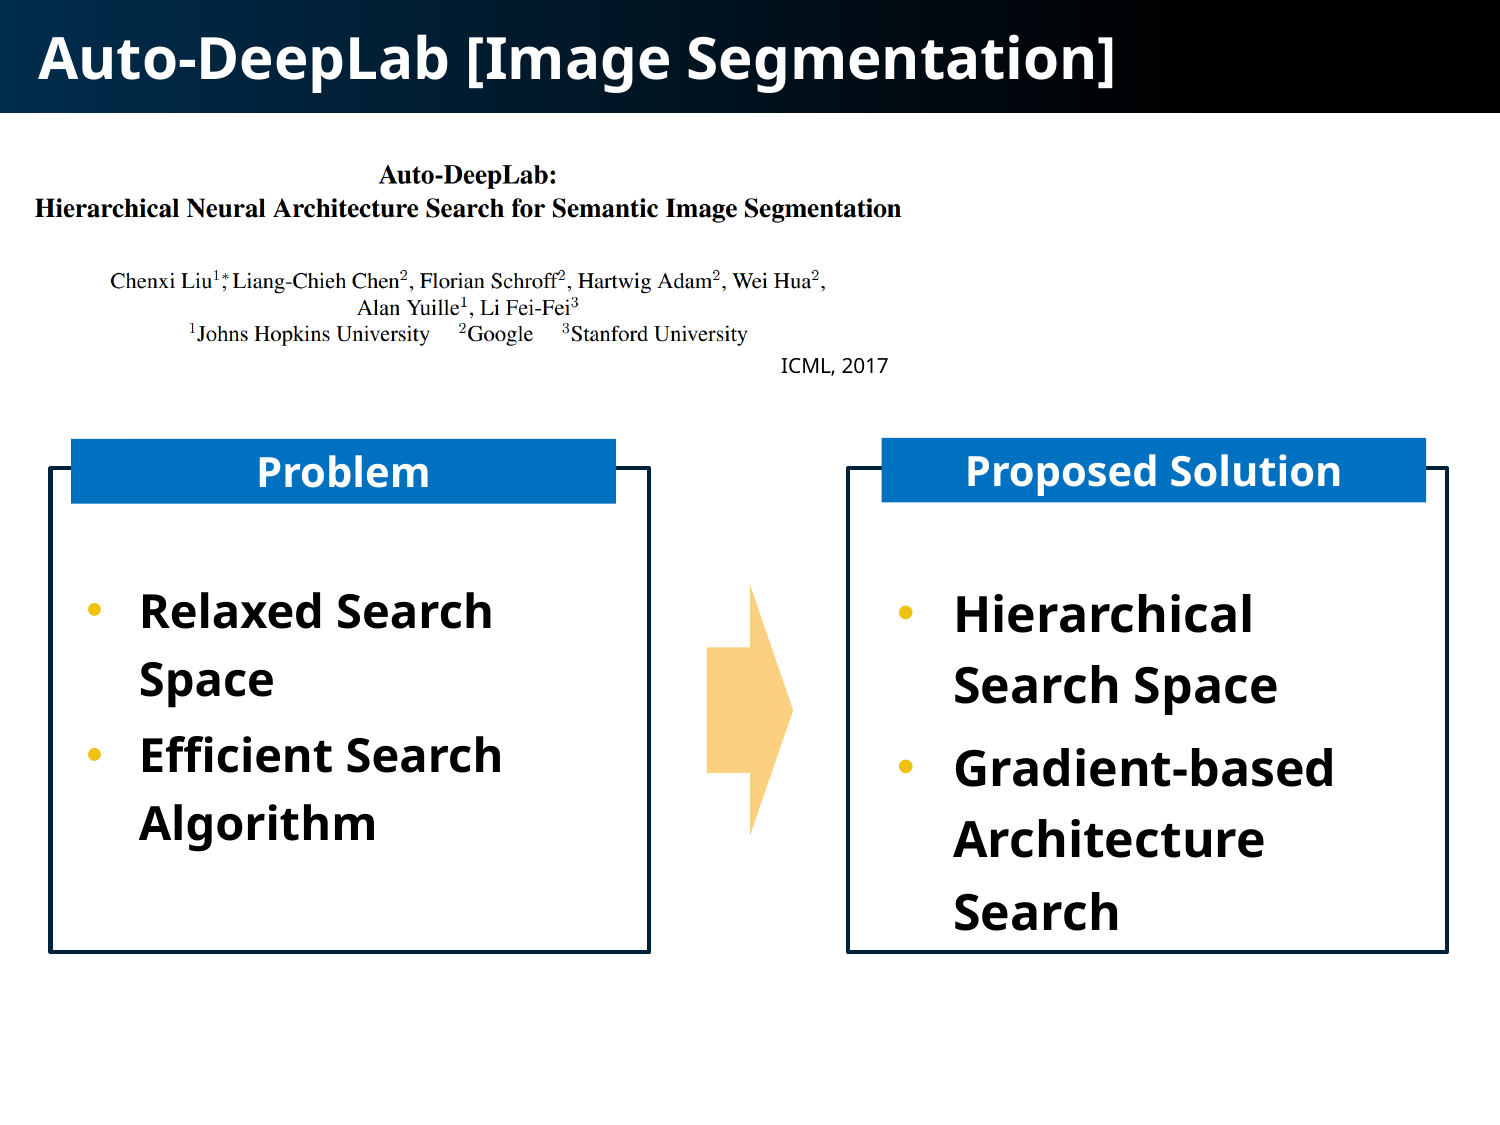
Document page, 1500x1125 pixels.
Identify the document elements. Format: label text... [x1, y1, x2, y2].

text_box [846, 466, 1449, 954]
text_box Proposed Solution [881, 437, 1427, 503]
title Auto-DeepLab [Image Segmentation] [23, 0, 1477, 113]
text_box Hierarchical Search Space Gradient-based Architecture Search [881, 562, 1427, 858]
list Relaxed Search Space Efficient Search Algorithm [71, 562, 616, 858]
text_box [706, 584, 794, 836]
text_box [48, 466, 651, 954]
picture [23, 160, 904, 350]
text_box Problem [71, 438, 616, 504]
text_box ICML, 2017 [766, 356, 904, 385]
